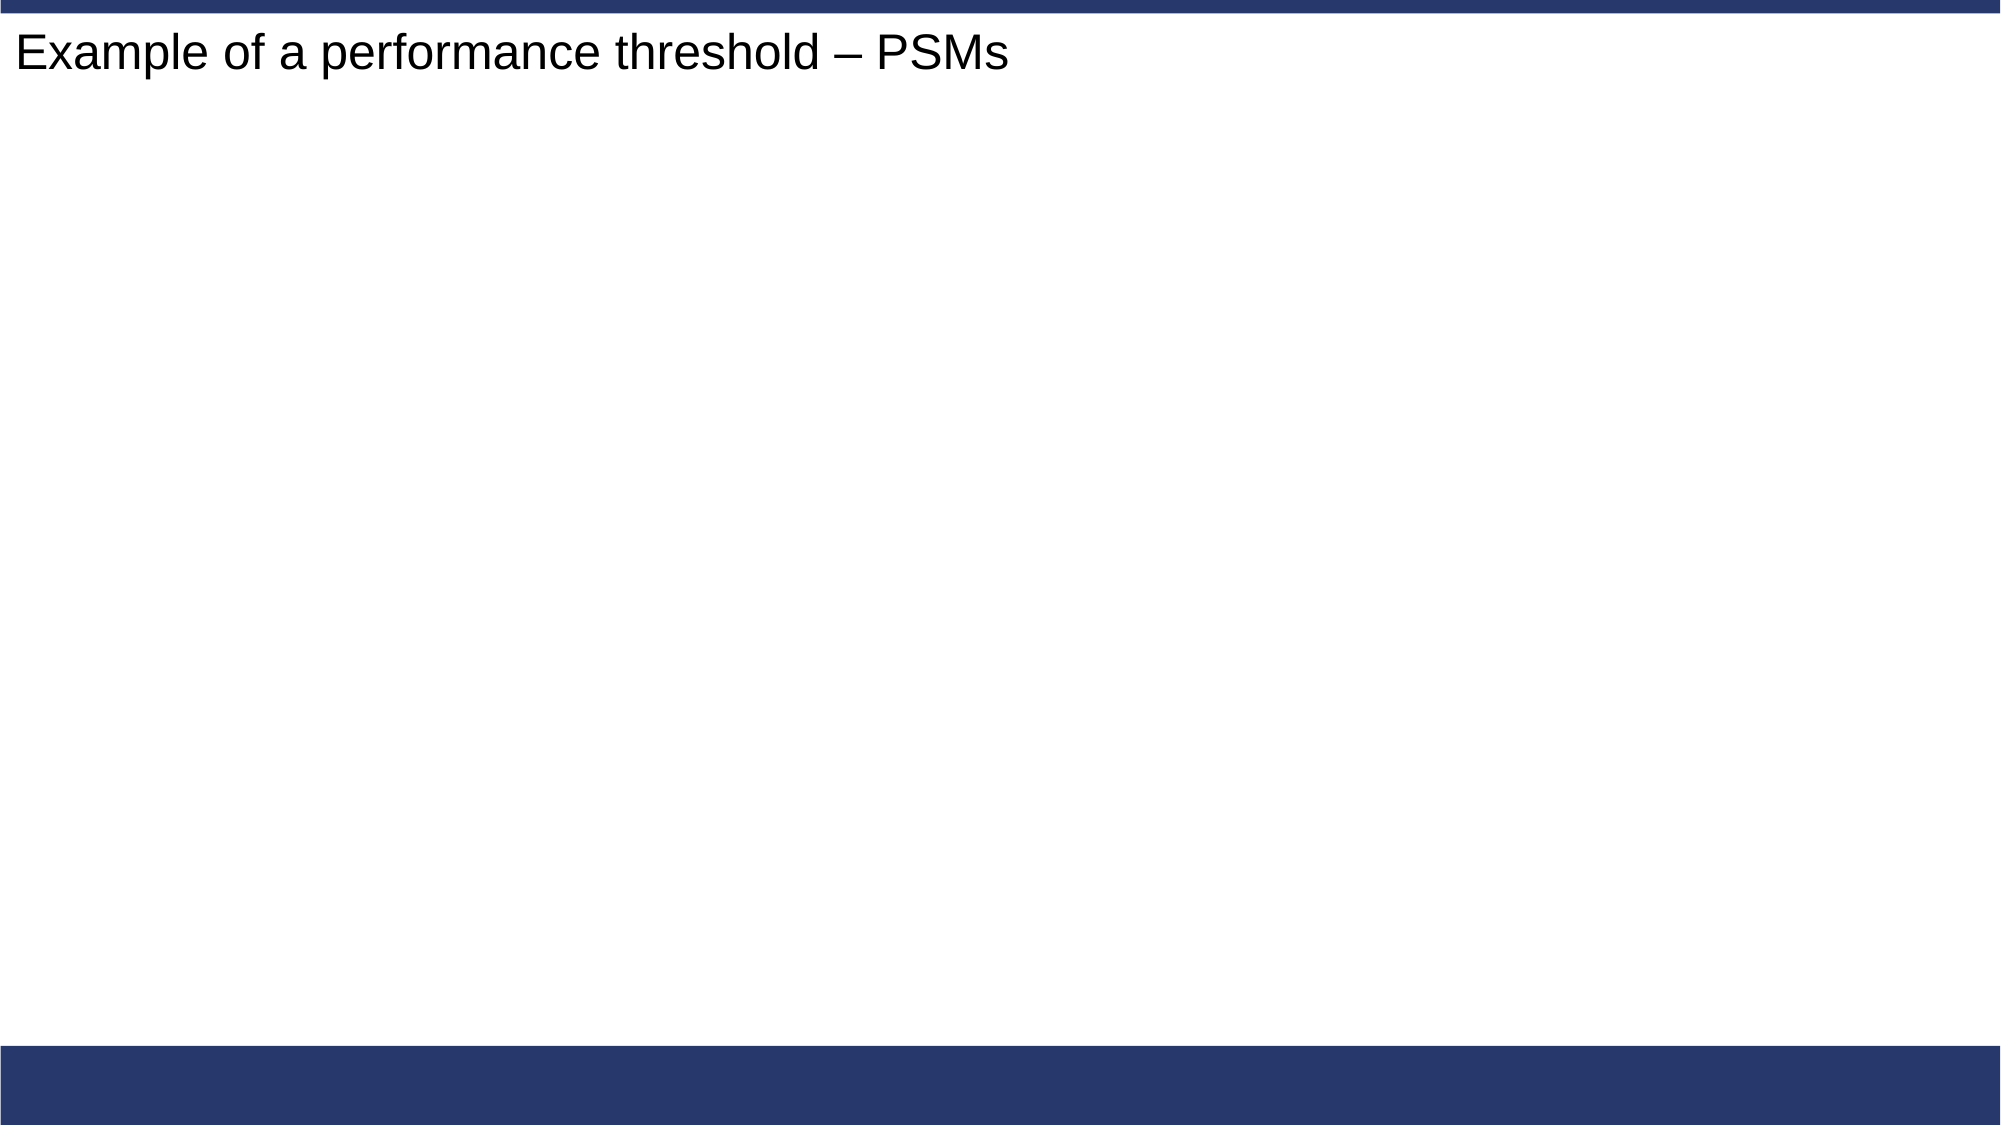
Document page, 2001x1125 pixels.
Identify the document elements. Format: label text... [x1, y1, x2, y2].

title Example of a performance threshold – PSMs [0, 12, 1175, 88]
